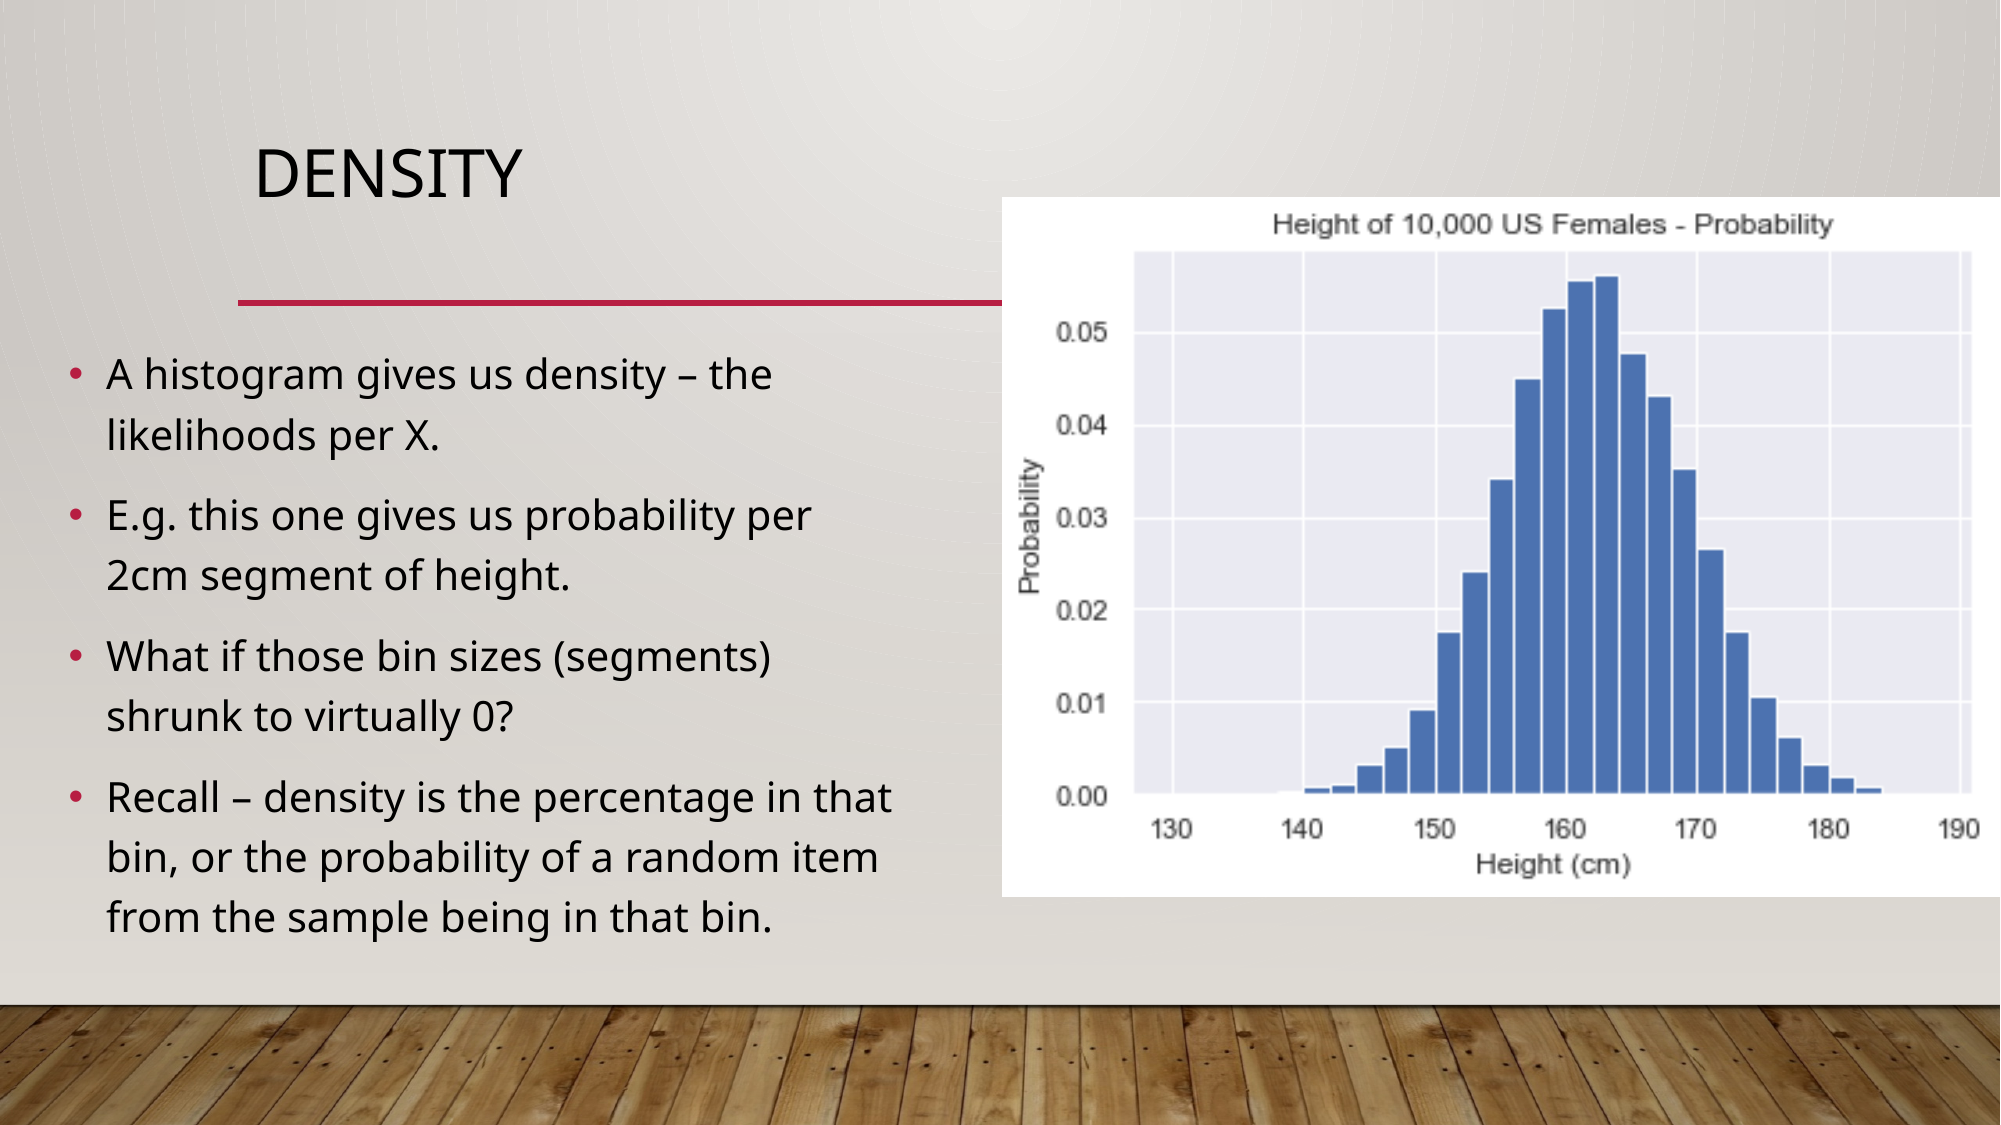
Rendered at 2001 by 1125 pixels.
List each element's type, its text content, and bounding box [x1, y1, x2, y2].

list A histogram gives us density – the likelihoods per X. E.g. this one gives us probability per 2cm segment of height. What if those bin sizes (segments) shrunk to virtually 0? Recall – density is the percentage in that bin, or the probability of a random item from the sample being in that bin. [53, 330, 921, 979]
picture [1002, 197, 2000, 897]
picture [0, 1005, 2000, 1125]
title Density [238, 131, 1814, 305]
